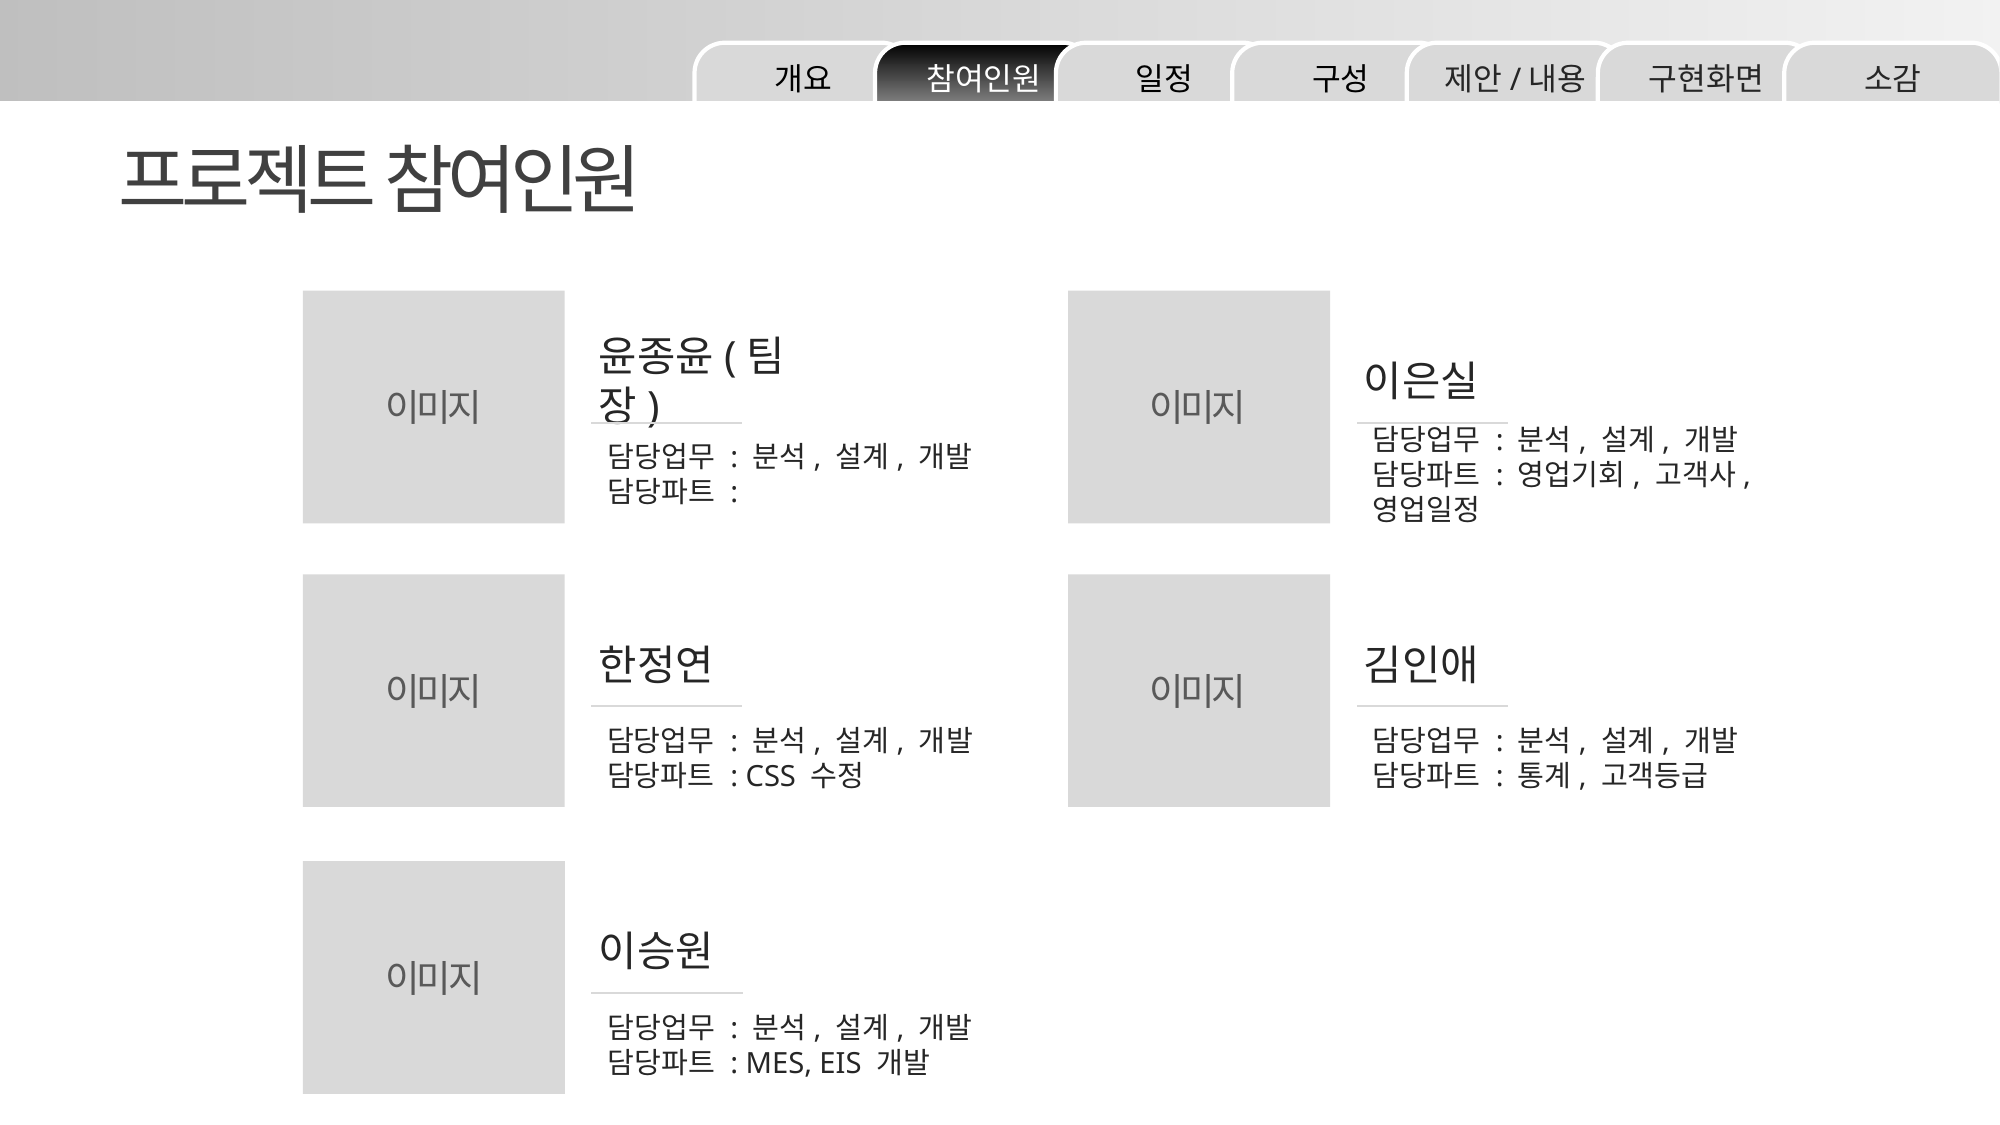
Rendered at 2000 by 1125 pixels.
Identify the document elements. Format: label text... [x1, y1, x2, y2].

text_box [1066, 289, 1310, 526]
text_box 담당업무 : 분석, 설계, 개발 담당파트 : CSS 수정 [592, 729, 1041, 785]
text_box 담당업무 : 분석, 설계, 개발 담당파트 : [592, 446, 1000, 501]
text_box 담당업무 : 분석, 설계, 개발 담당파트 : 통계, 고객등급 [1357, 729, 1763, 785]
text_box 이승원 [583, 922, 856, 978]
text_box [301, 289, 567, 526]
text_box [1315, 0, 1377, 727]
text_box [301, 572, 567, 809]
text_box 이미지 [1134, 376, 1262, 437]
text_box 담당업무 : 분석, 설계, 개발 담당파트 : MES, EIS 개발 [592, 1016, 1041, 1072]
text_box 한정연 [583, 635, 856, 691]
text_box [301, 859, 567, 1096]
text_box 이미지 [370, 660, 498, 721]
text_box [0, 0, 1310, 103]
text_box 이미지 [370, 947, 498, 1008]
text_box 이은실 [1380, 352, 1622, 408]
text_box 김인애 [1380, 635, 1622, 691]
text_box [1380, 0, 2000, 56]
text_box 윤종윤(팀장) [583, 352, 856, 408]
text_box 프로젝트 참여인원 [104, 125, 657, 231]
text_box 이미지 [370, 376, 498, 437]
text_box 이미지 [1134, 660, 1262, 721]
text_box 담당업무 : 분석, 설계, 개발 담당파트 : 영업기회, 고객사, 영업일정 [1380, 446, 1870, 501]
text_box [1066, 572, 1332, 809]
